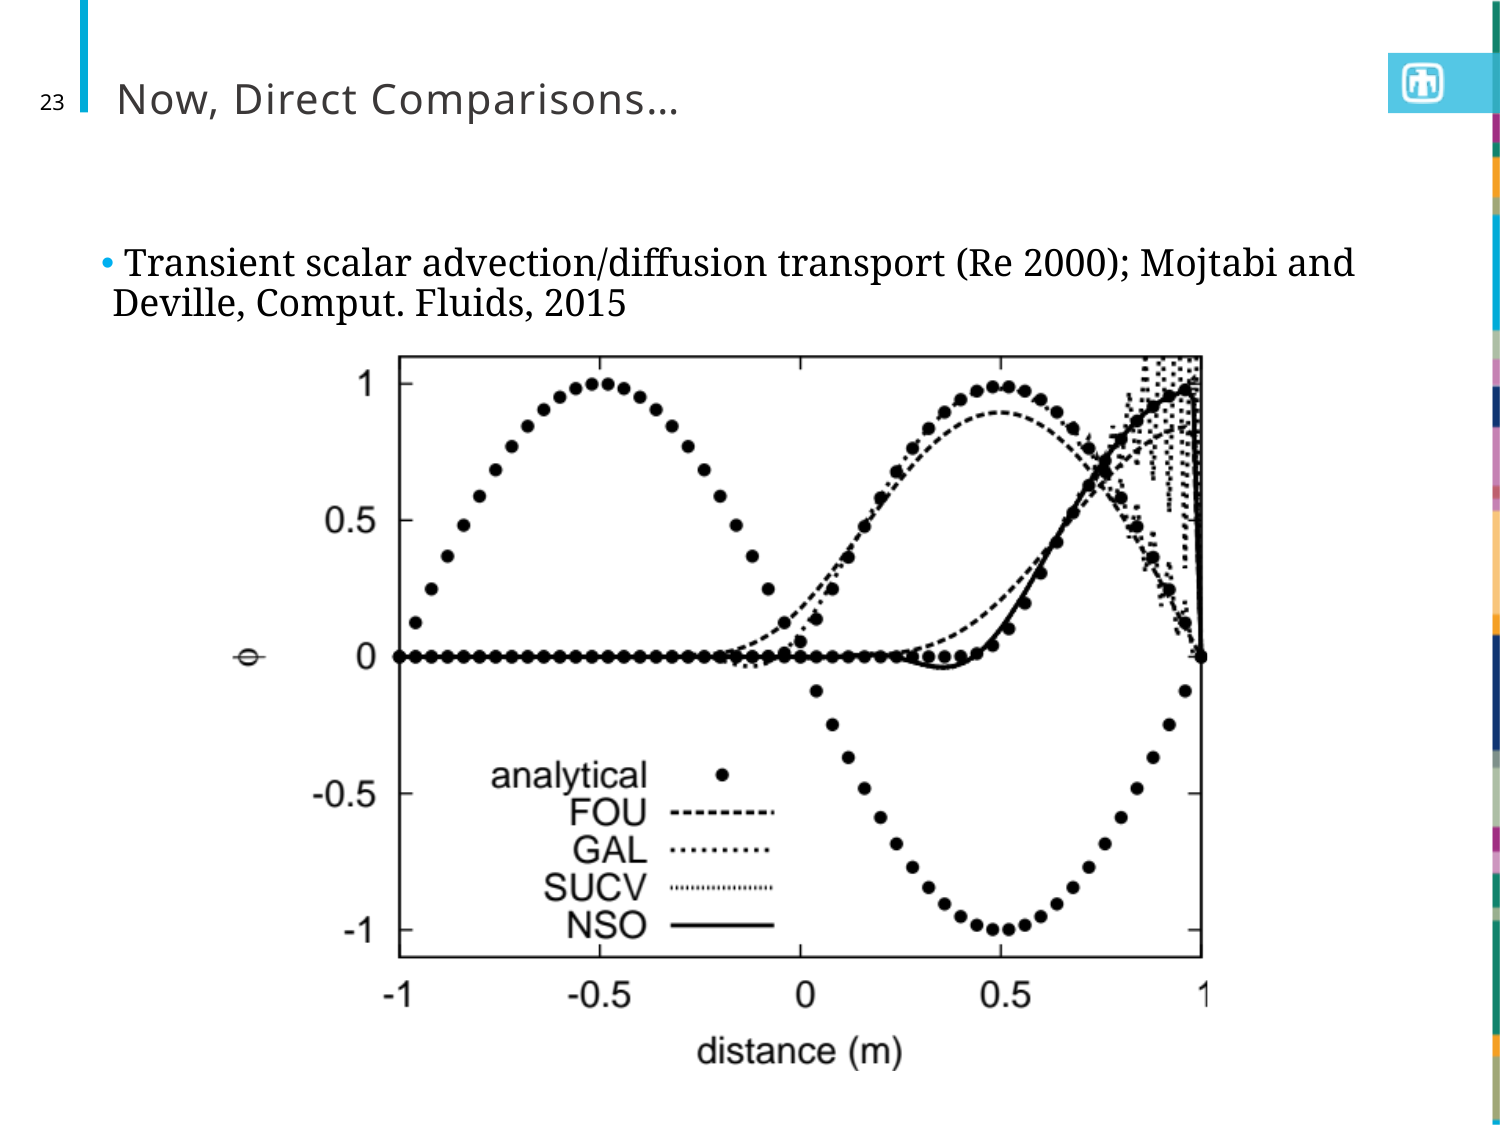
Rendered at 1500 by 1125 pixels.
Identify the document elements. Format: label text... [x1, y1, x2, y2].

picture [1493, 330, 1499, 1120]
title Now, Direct Comparisons… [101, 36, 1339, 131]
picture [1493, 1, 1500, 215]
list Transient scalar advection/diffusion transport (Re 2000); Mojtabi and Deville, Comput. Fluids, 2015 [101, 236, 1417, 1125]
slide_number 23 [7, 73, 80, 133]
picture [231, 353, 1208, 1072]
picture [1401, 62, 1445, 104]
